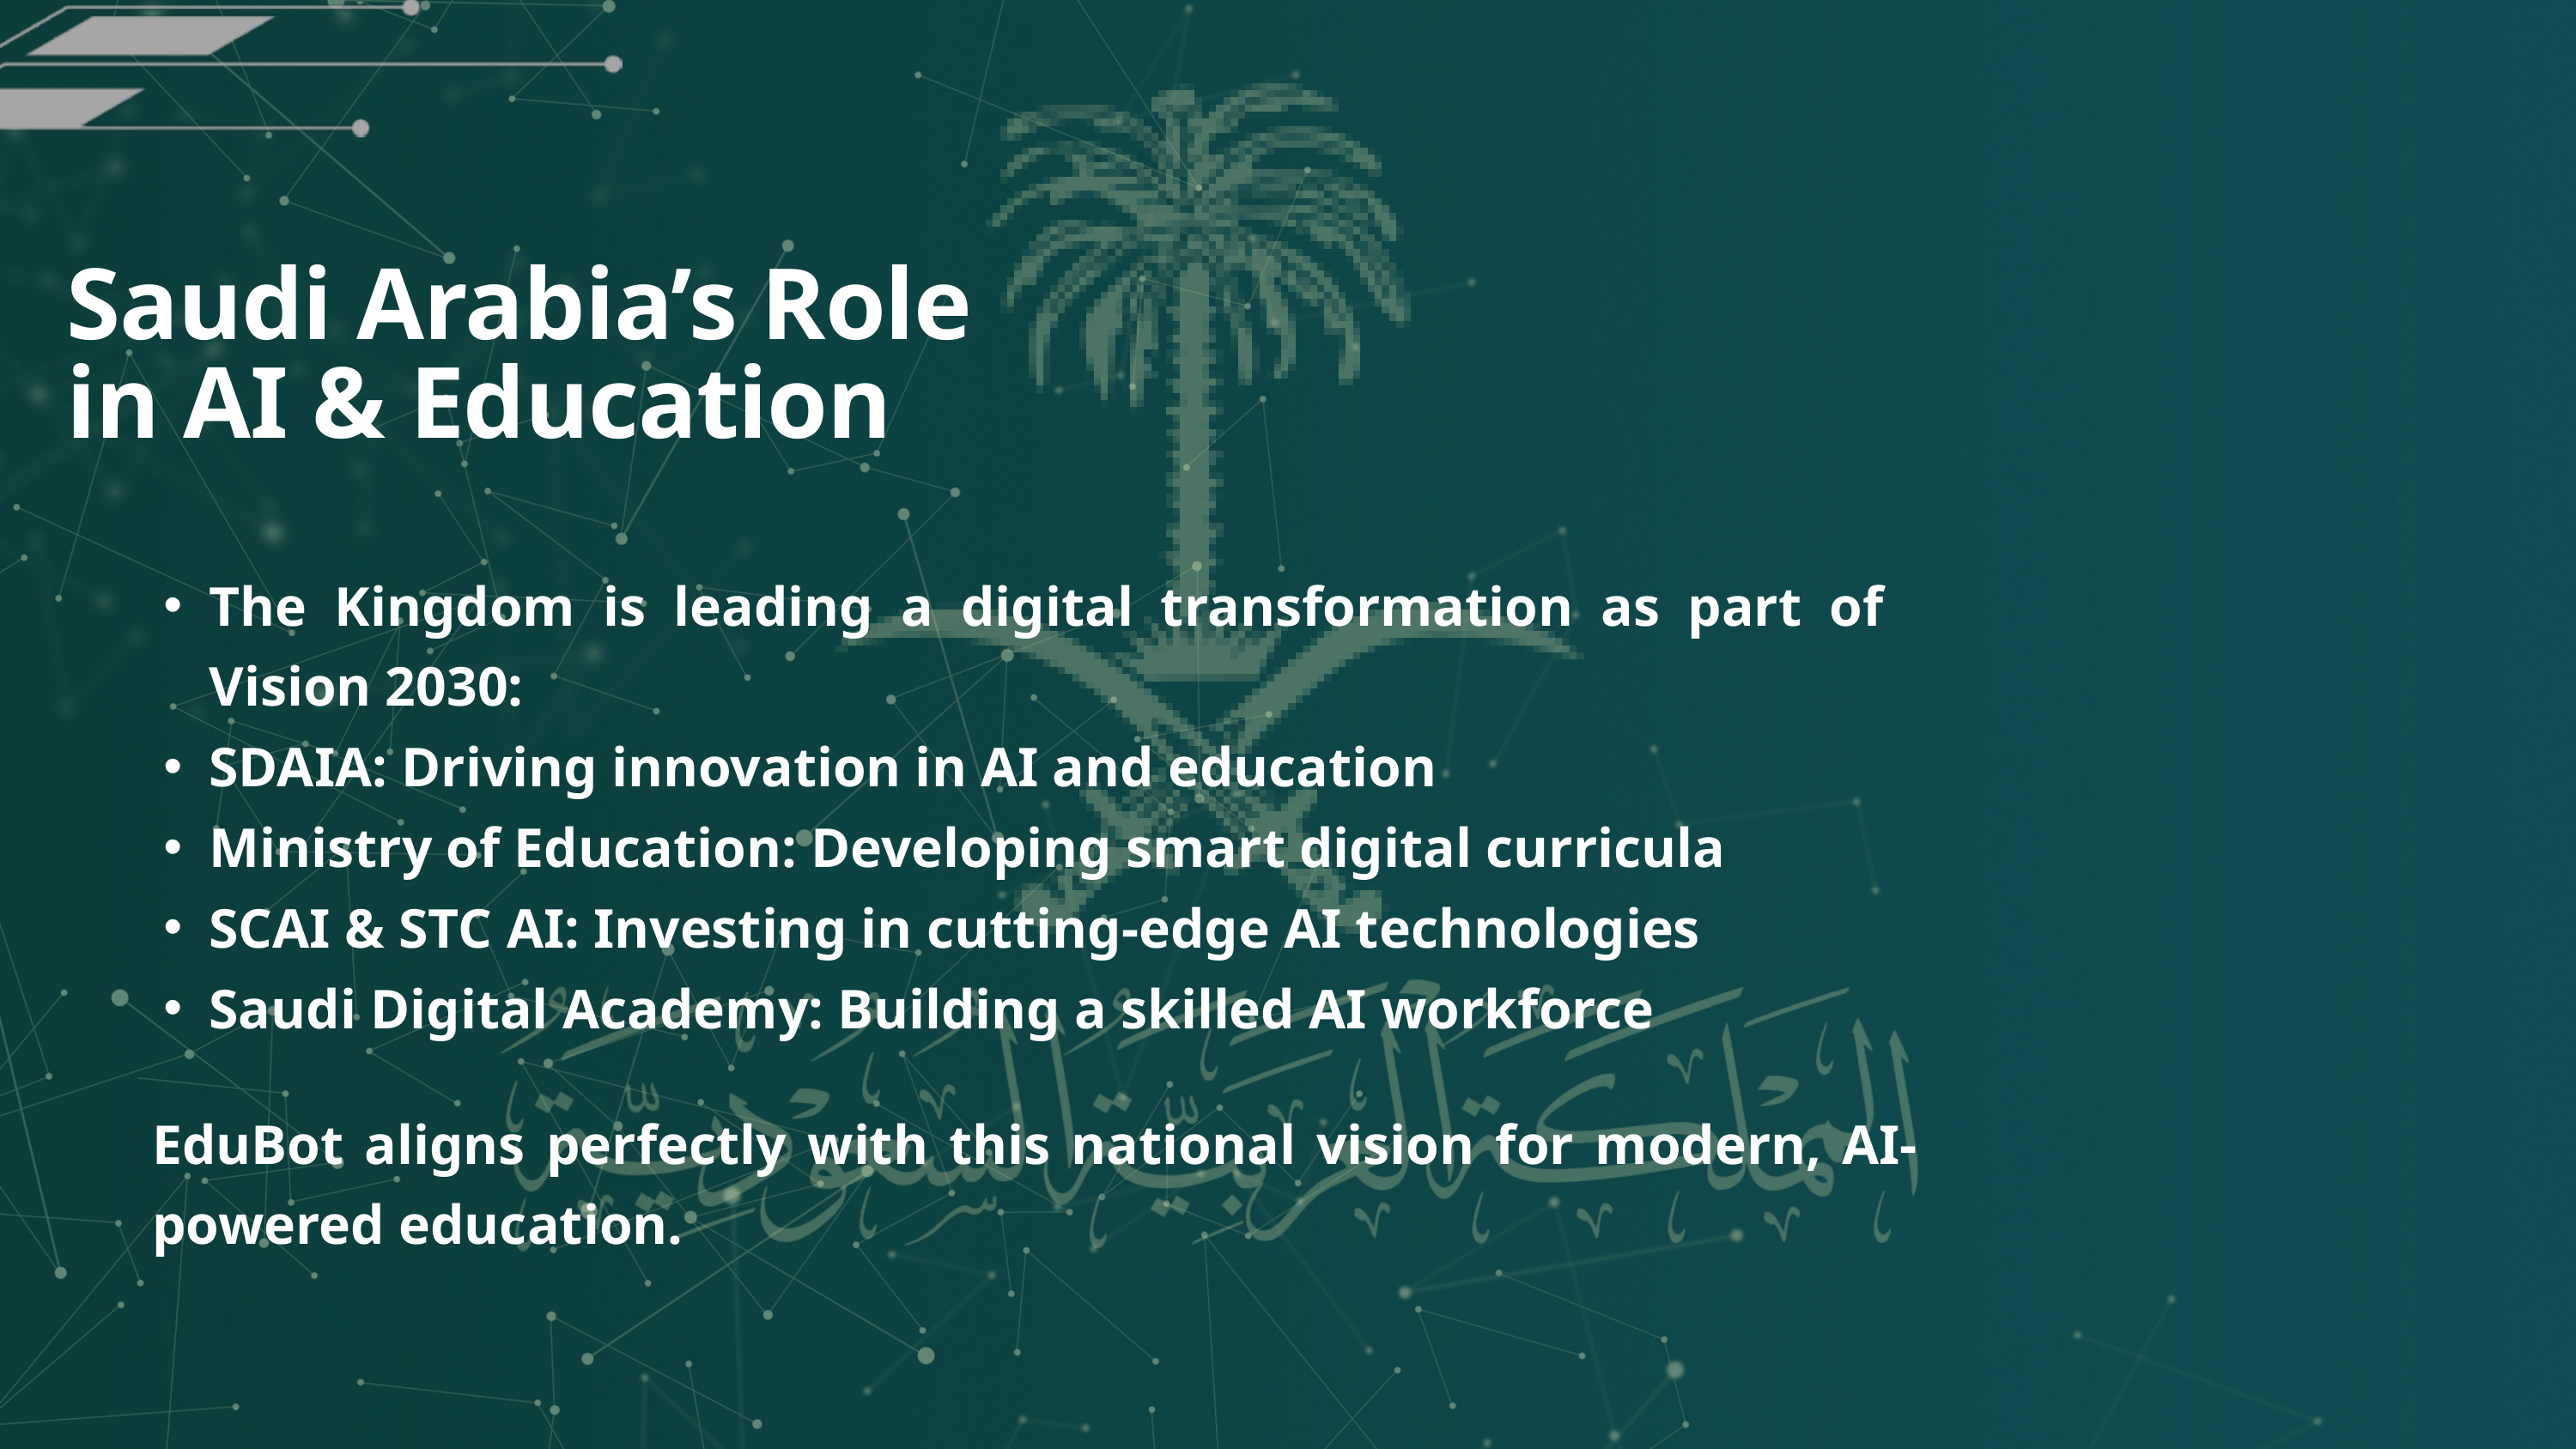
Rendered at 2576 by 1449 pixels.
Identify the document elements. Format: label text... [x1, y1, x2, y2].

text_box [0, 0, 623, 137]
text_box [0, 0, 2576, 1449]
text_box Saudi Arabia’s Role in AI & Education [66, 260, 835, 458]
text_box EduBot aligns perfectly with this national vision for modern, AI-powered education. [152, 1094, 1920, 1256]
text_box [835, 83, 1585, 555]
text_box The Kingdom is leading a digital transformation as part of Vision 2030: SDAIA: Driving innovation in AI and education Ministry of Education: Developing smart digital curricula SCAI & STC AI: Investing in cutting-edge AI technologies Saudi Digital Academy: Building a skilled AI workforce [118, 555, 1886, 1120]
text_box [1886, 979, 1920, 1094]
